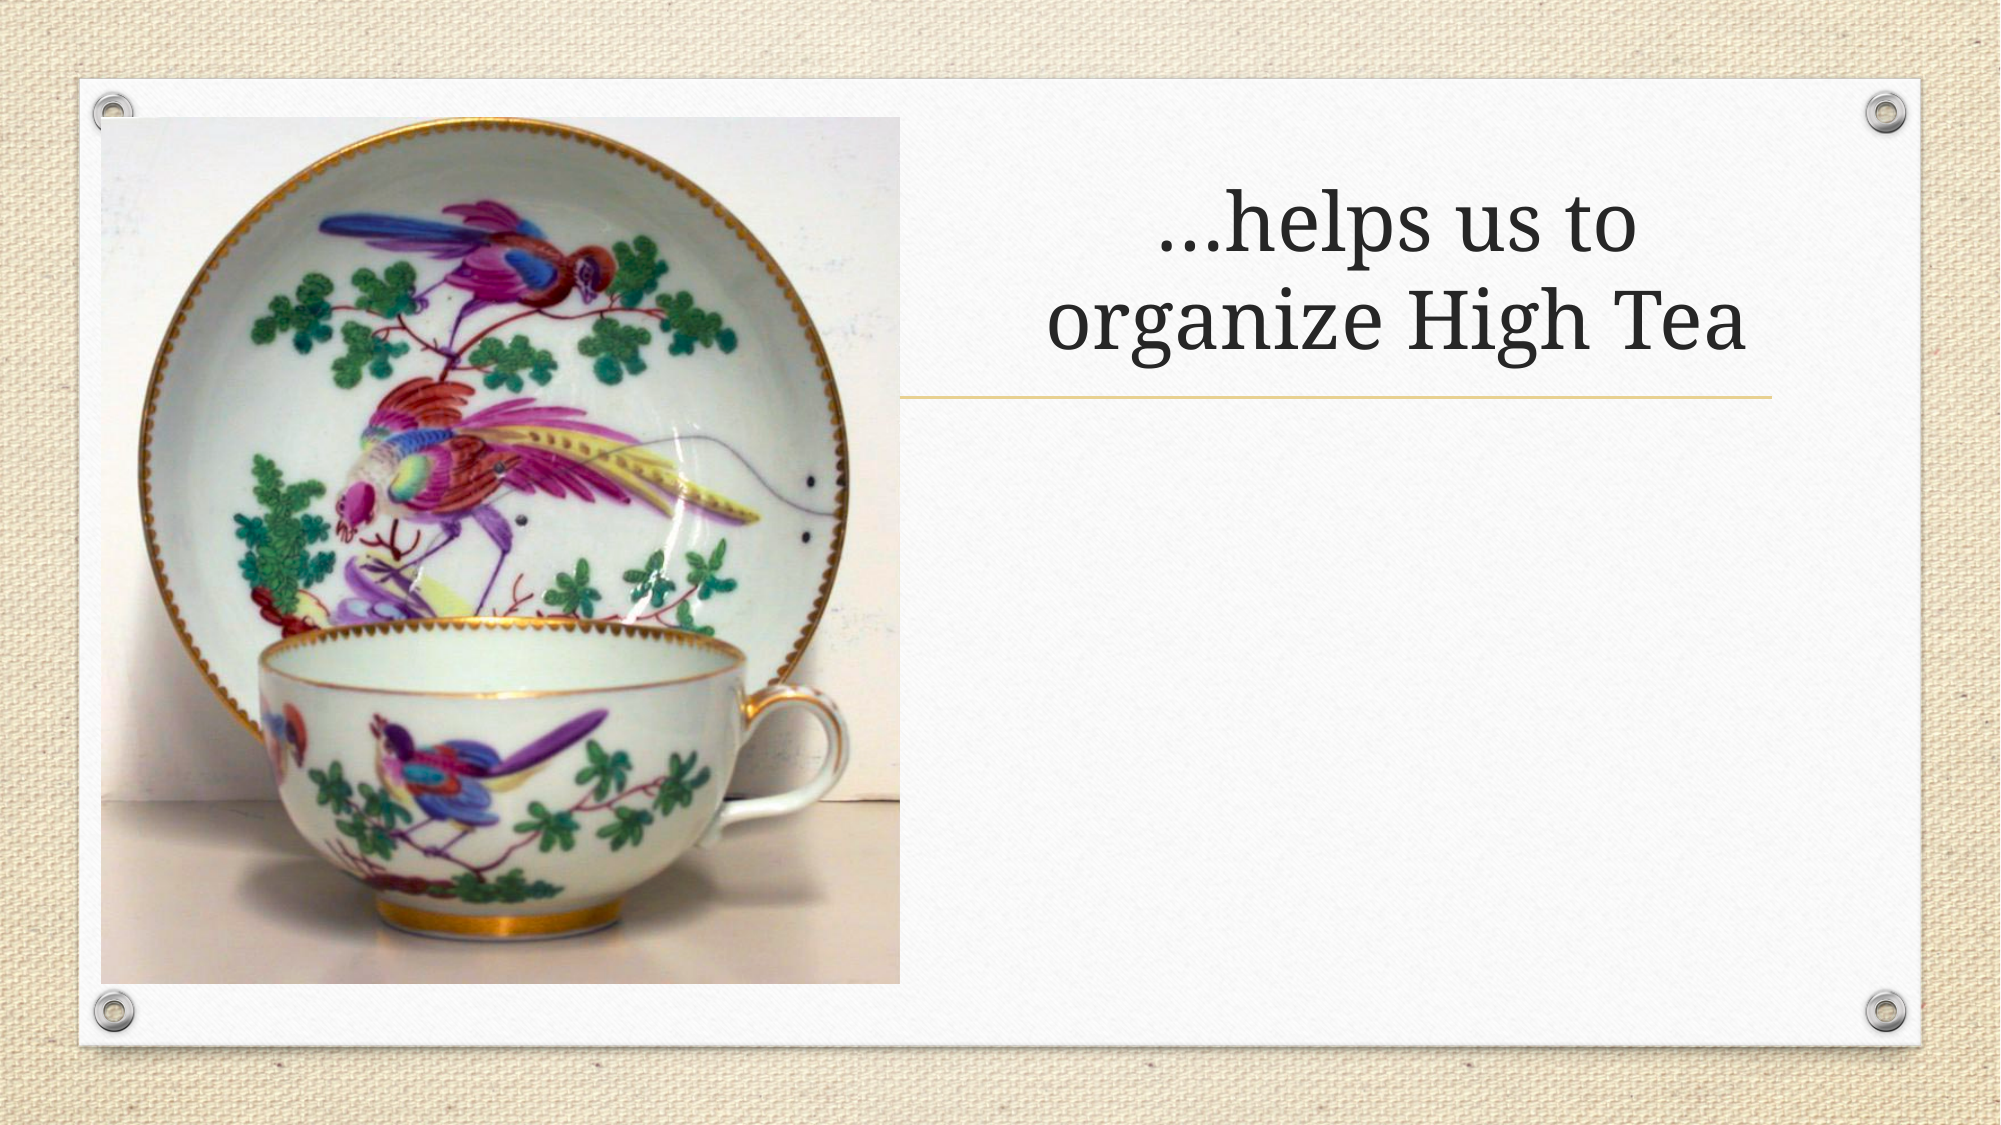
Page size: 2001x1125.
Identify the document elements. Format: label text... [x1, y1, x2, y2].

picture [0, 0, 2001, 1125]
title …helps us to organize High Tea [1008, 161, 1788, 375]
